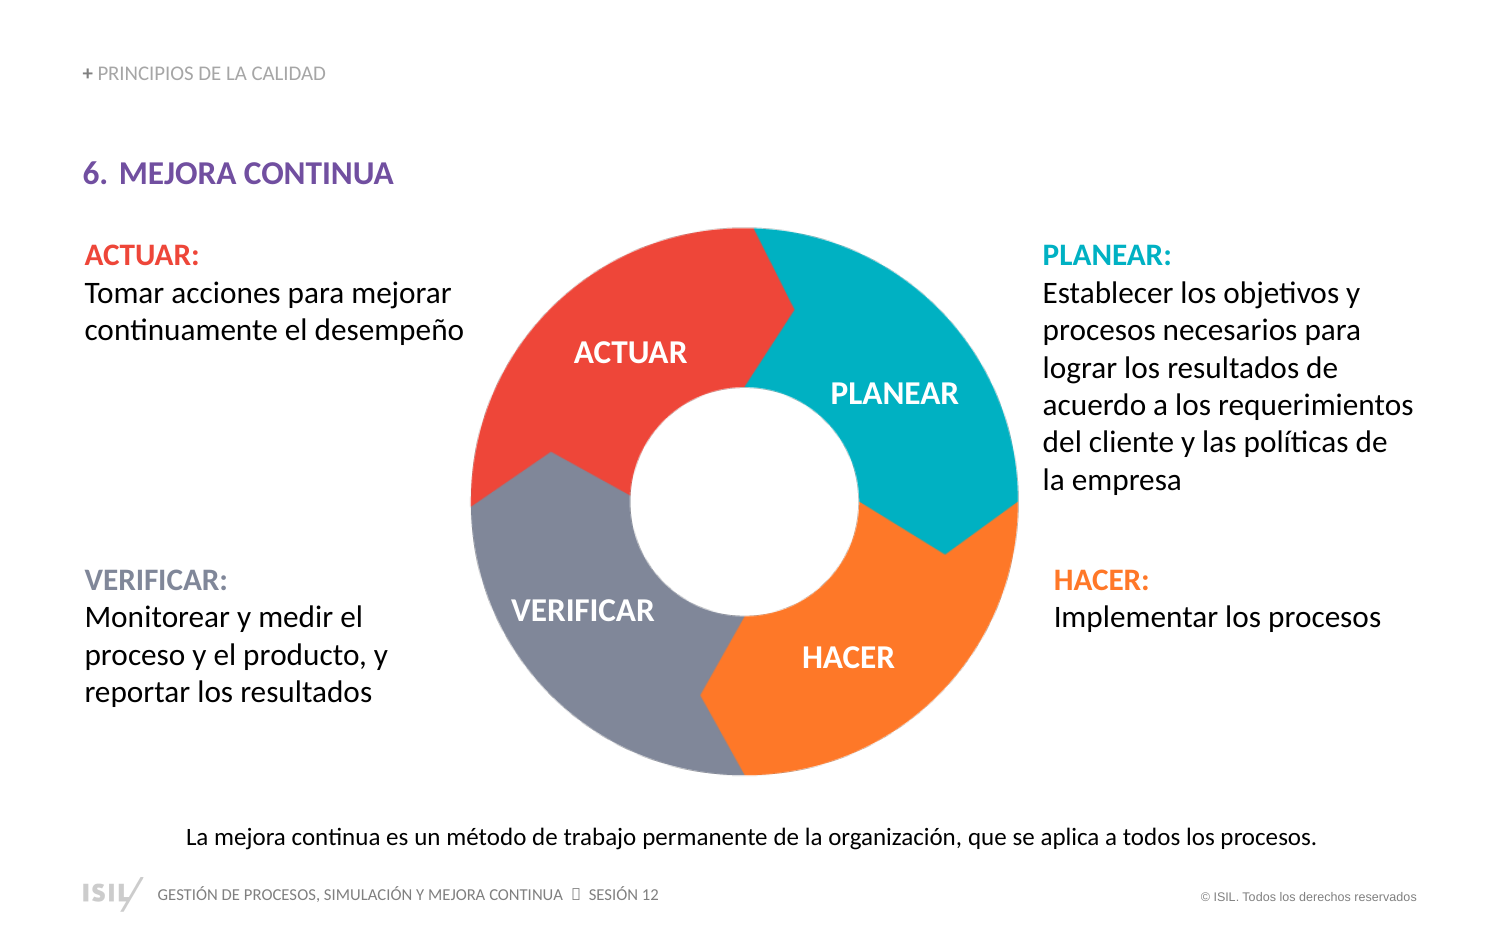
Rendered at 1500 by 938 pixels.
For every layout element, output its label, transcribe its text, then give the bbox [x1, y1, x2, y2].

text_box VERIFICAR: Monitorear y medir el proceso y el producto, y reportar los resultados [84, 559, 329, 710]
picture [340, 199, 1111, 807]
text_box ACTUAR: Tomar acciones para mejorar continuamente el desempeño [84, 234, 329, 347]
text_box PLANEAR: Establecer los objetivos y procesos necesarios para lograr los resultados de acuerdo a los requerimientos del cliente y las políticas de la empresa [1120, 234, 1424, 497]
text_box + PRINCIPIOS DE LA CALIDAD [82, 62, 482, 85]
text_box HACER: Implementar los procesos [1120, 559, 1392, 672]
text_box La mejora continua es un método de trabajo permanente de la organización, que se aplica a todos los procesos. [82, 812, 1424, 858]
text_box MEJORA CONTINUA [82, 150, 1265, 191]
